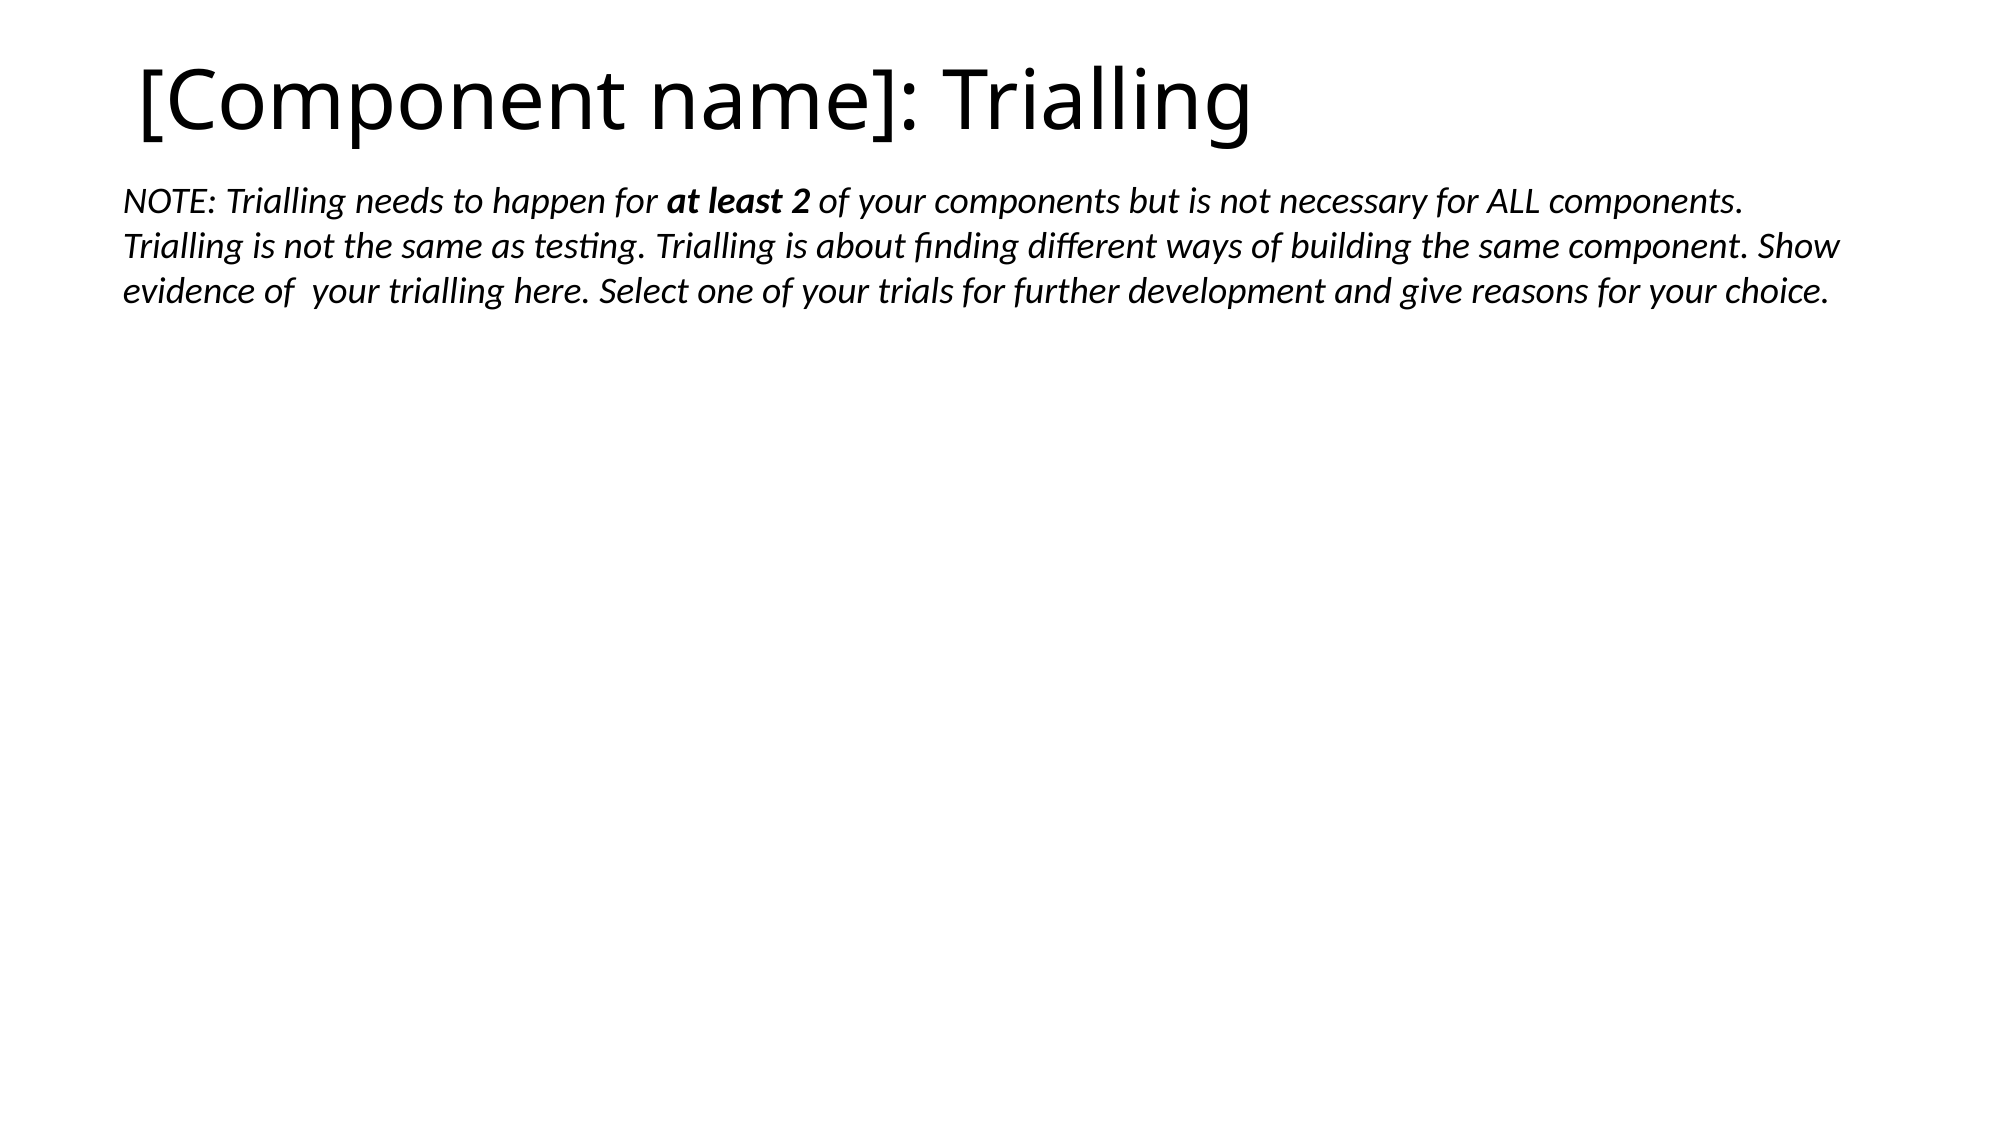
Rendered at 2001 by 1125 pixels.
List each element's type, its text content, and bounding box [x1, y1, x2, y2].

title [Component name]: Trialling [122, 36, 1848, 168]
text_box NOTE: Trialling needs to happen for at least 2 of your components but is not necessary for ALL components. Trialling is not the same as testing. Trialling is about finding different ways of building the same component. Show evidence of your trialling here. Select one of your trials for further development and give reasons for your choice. [108, 168, 1863, 319]
